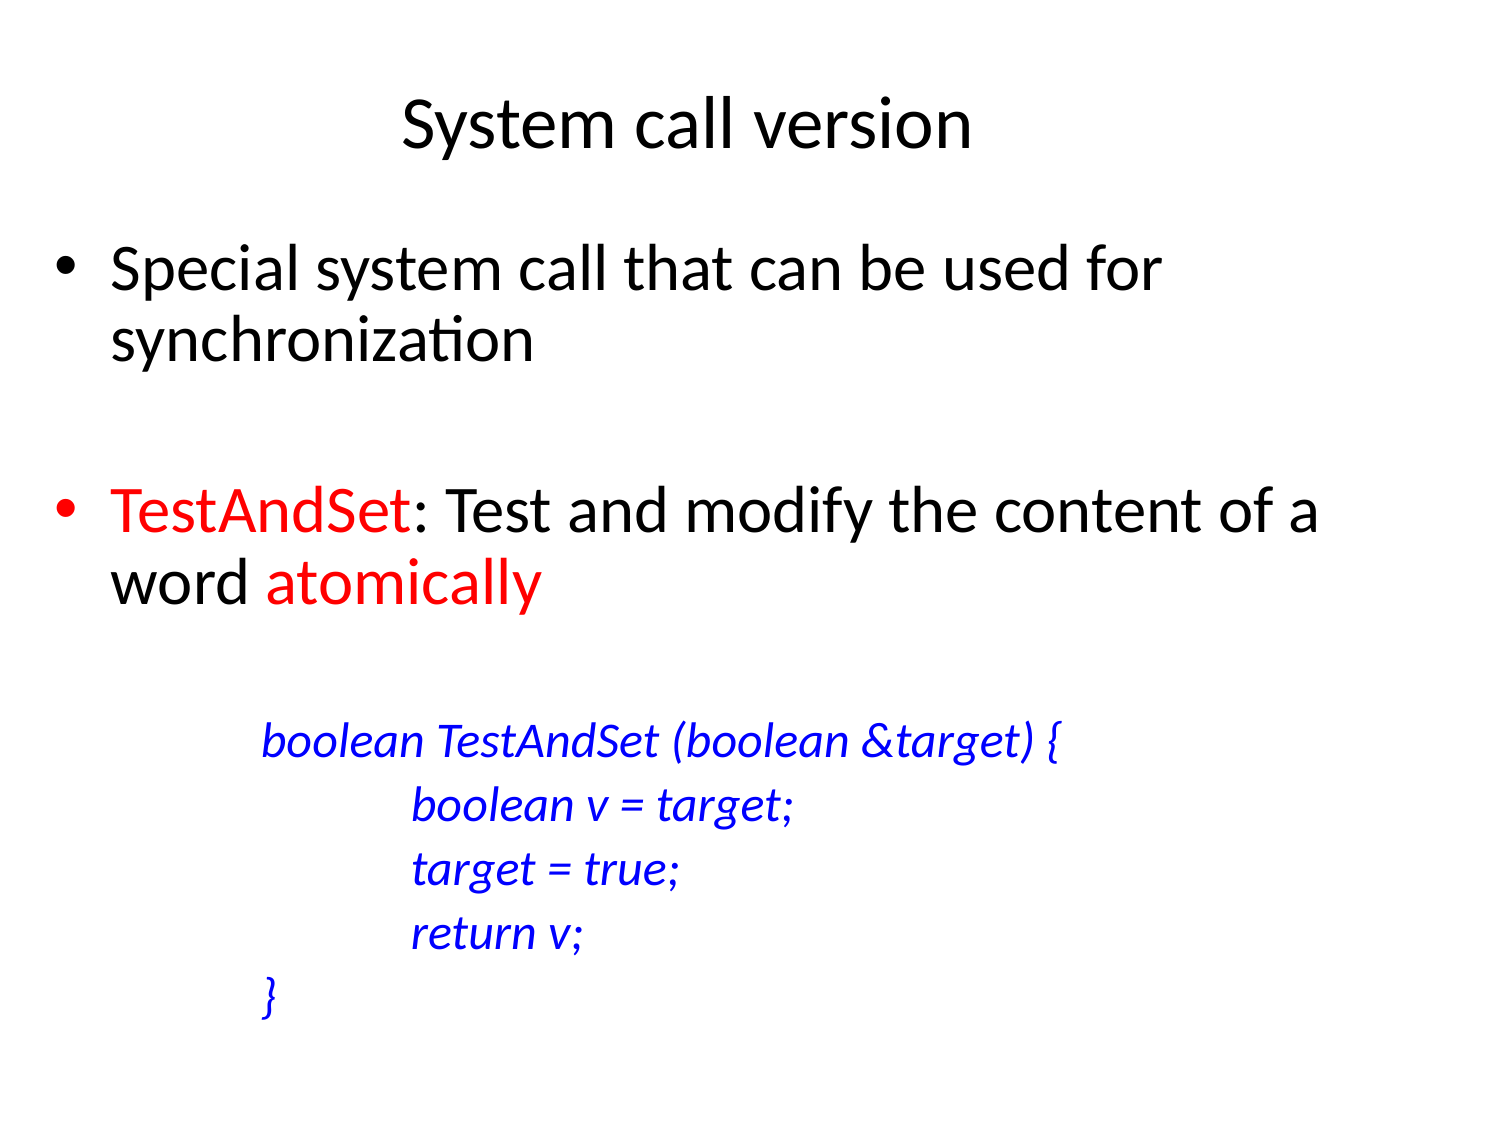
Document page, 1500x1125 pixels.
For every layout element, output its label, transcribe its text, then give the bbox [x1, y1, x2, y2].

title System call version [68, 12, 1307, 224]
list Special system call that can be used for synchronization TestAndSet: Test and modify the content of a word atomically boolean TestAndSet (boolean &target) { boolean v = target; target = true; return v; } [39, 224, 1409, 1068]
